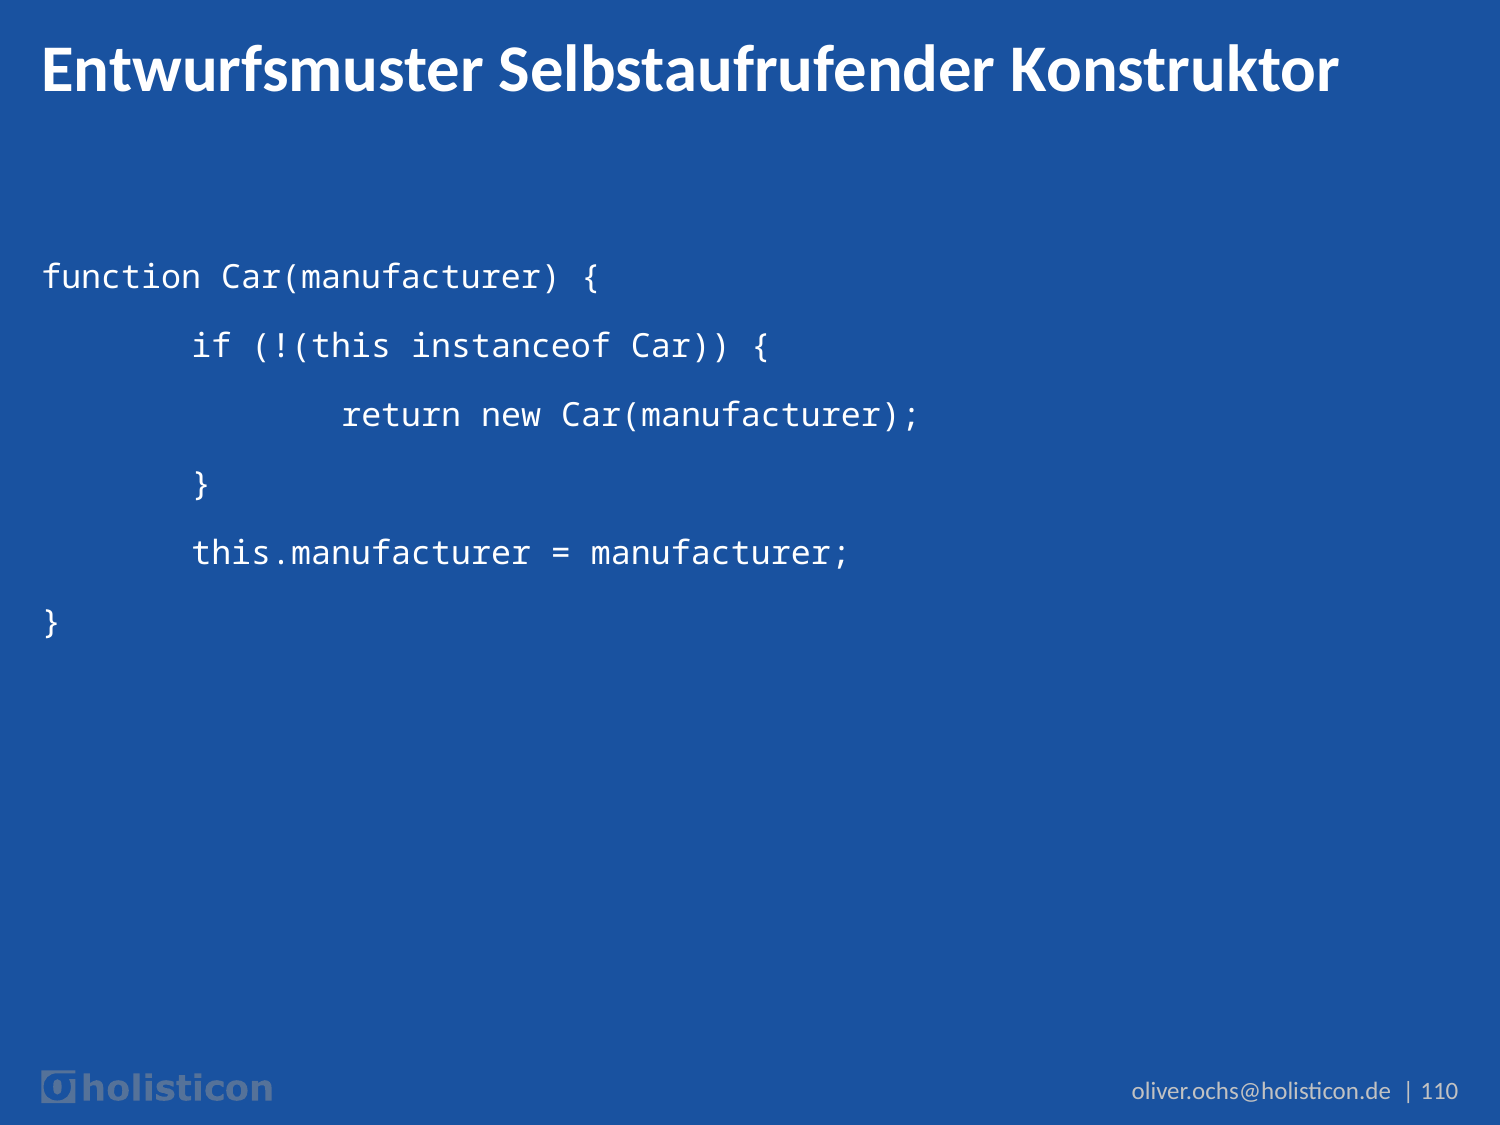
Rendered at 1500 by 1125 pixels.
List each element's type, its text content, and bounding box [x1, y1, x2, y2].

title Entwurfsmuster Selbstaufrufender Konstruktor [41, 24, 1436, 188]
list function Car(manufacturer) { if (!(this instanceof Car)) { return new Car(manufacturer); } this.manufacturer = manufacturer; } [41, 255, 1436, 973]
